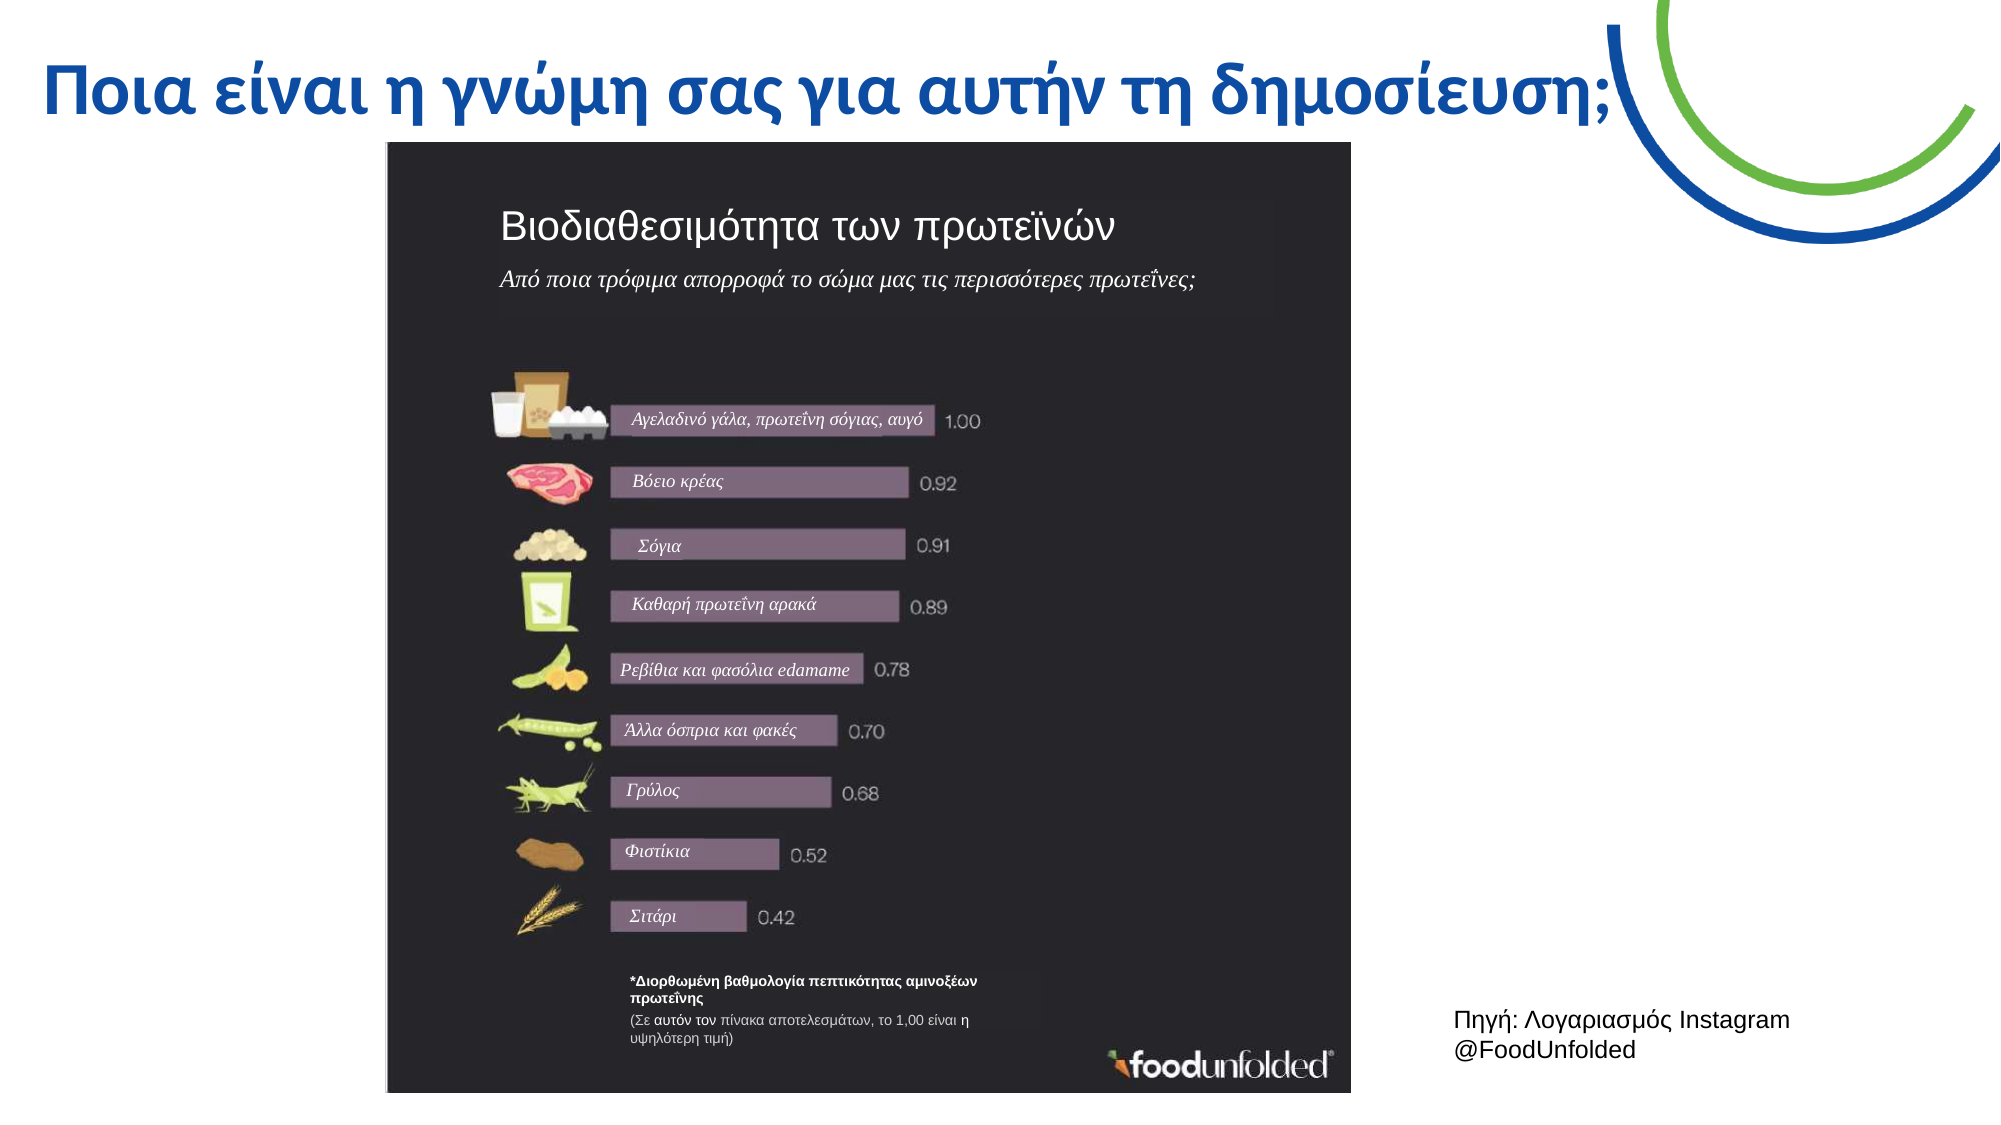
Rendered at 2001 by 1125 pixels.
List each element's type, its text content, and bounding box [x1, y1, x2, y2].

list Ποια είναι η γνώμη σας για αυτήν τη δημοσίευση; [28, 32, 1824, 103]
text_box Πηγή: Λογαριασμός Instagram @FoodUnfolded [1438, 988, 1913, 1079]
picture [385, 142, 1352, 1094]
picture [1607, 0, 2000, 244]
